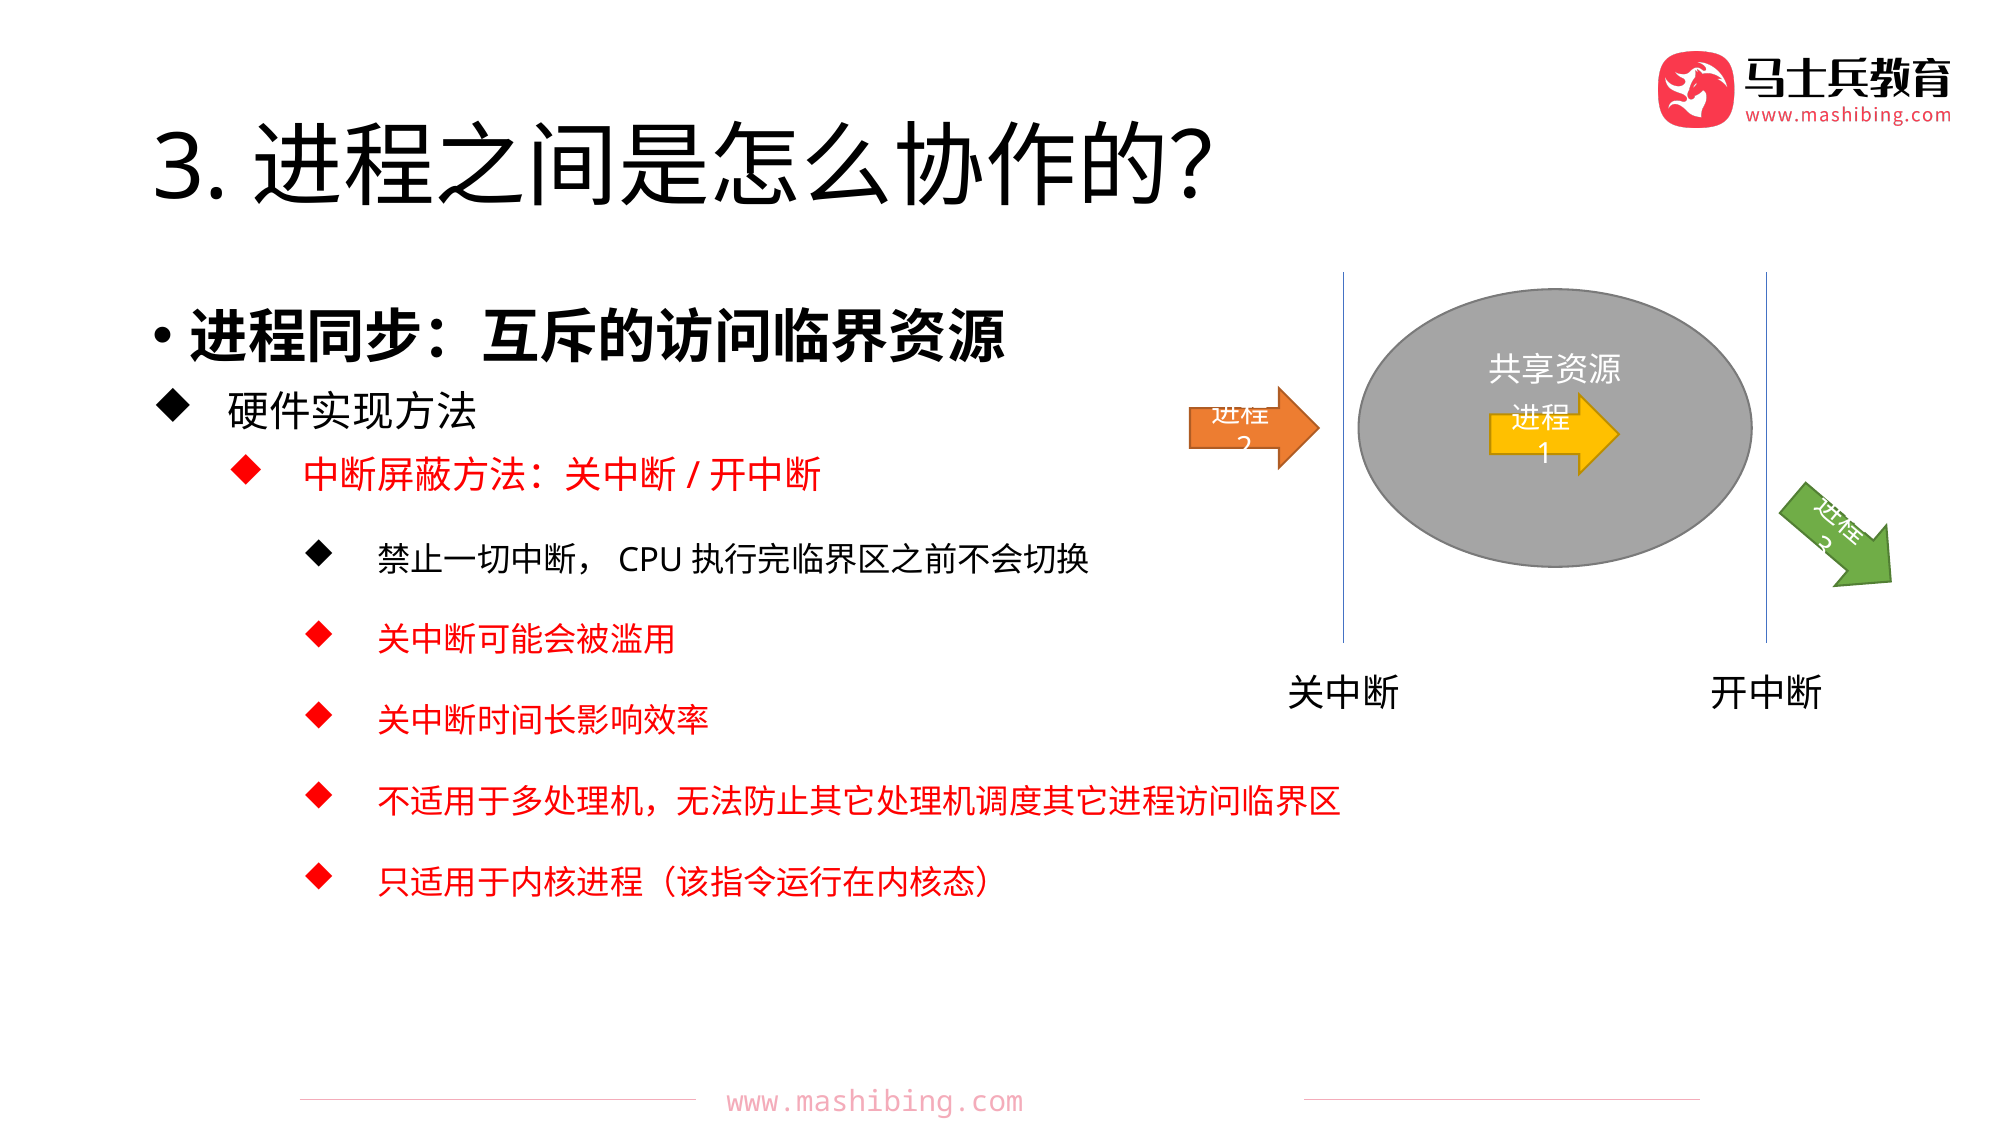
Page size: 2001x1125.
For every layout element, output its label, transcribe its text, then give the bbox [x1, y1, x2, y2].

text_box 进程2 [1188, 407, 1260, 449]
list 进程同步：互斥的访问临界资源 硬件实现方法 中断屏蔽方法：关中断/开中断 禁止一切中断，CPU执行完临界区之前不会切换 关中断可能会被滥用 关中断时间长影响效率 不适用于多处理机，无法防止其它处理机调度其它进程访问临界区 只适用于内核进程（该指令运行在内核态） [137, 299, 1863, 1066]
text_box 进程3 [1850, 519, 1892, 586]
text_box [1683, 272, 1850, 723]
text_box 进程1 [1489, 391, 1621, 477]
text_box 共享资源 [1427, 288, 1683, 568]
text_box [1260, 272, 1427, 723]
title 3.进程之间是怎么协作的？ [137, 59, 1863, 278]
picture [1658, 51, 1950, 128]
